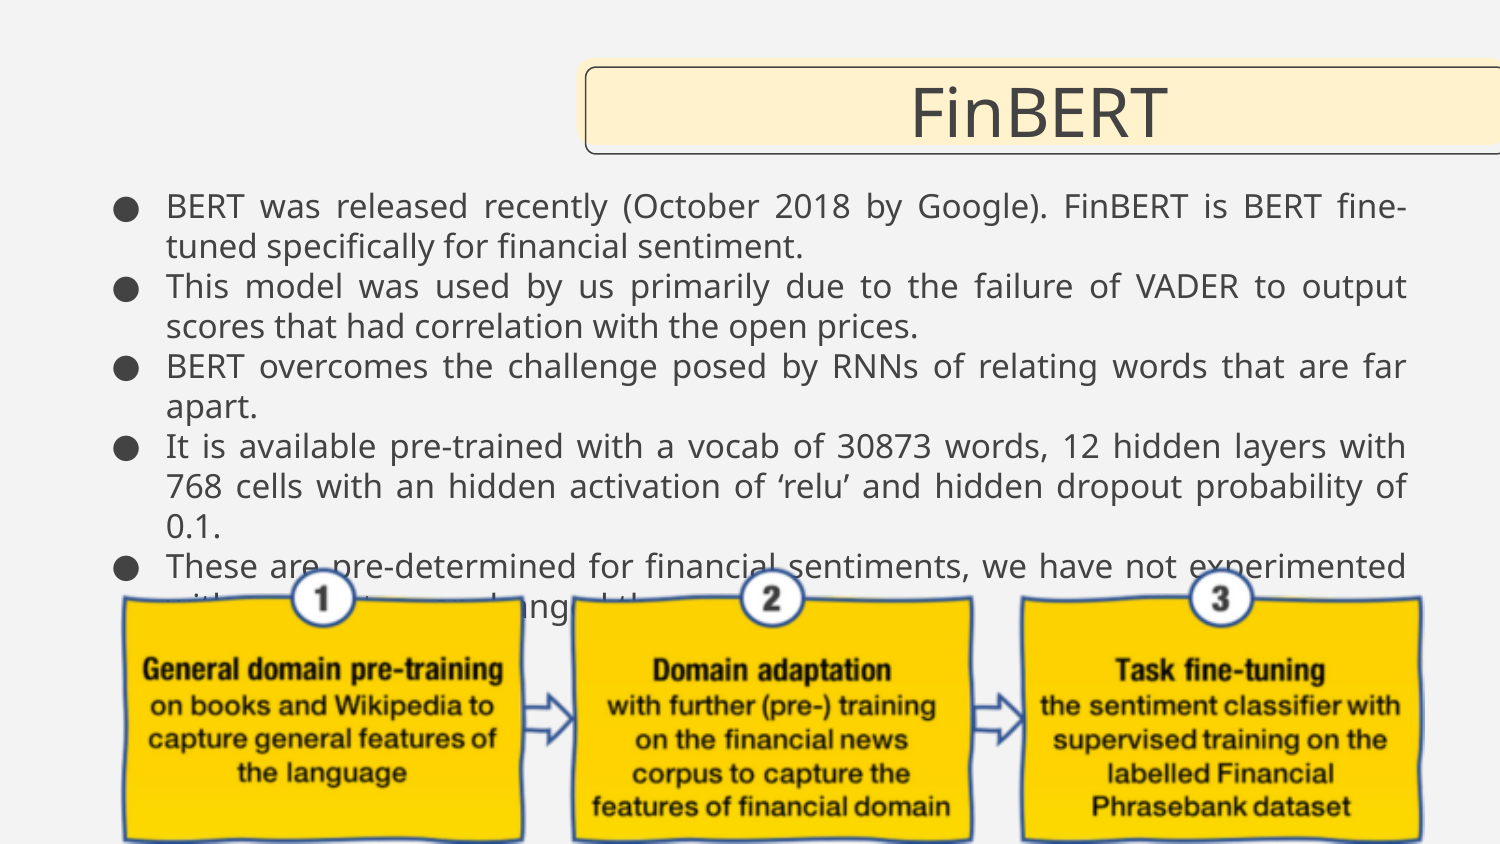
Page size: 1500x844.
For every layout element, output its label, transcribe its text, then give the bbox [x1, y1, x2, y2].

picture [120, 564, 1425, 844]
text_box BERT was released recently (October 2018 by Google). FinBERT is BERT fine-tuned specifically for financial sentiment. This model was used by us primarily due to the failure of VADER to output scores that had correlation with the open prices. BERT overcomes the challenge posed by RNNs of relating words that are far apart. It is available pre-trained with a vocab of 30873 words, 12 hidden layers with 768 cells with an hidden activation of ‘relu’ and hidden dropout probability of 0.1. These are pre-determined for financial sentiments, we have not experimented with parameters or changed the model. [75, 170, 1424, 640]
title FinBERT [777, 70, 1302, 150]
